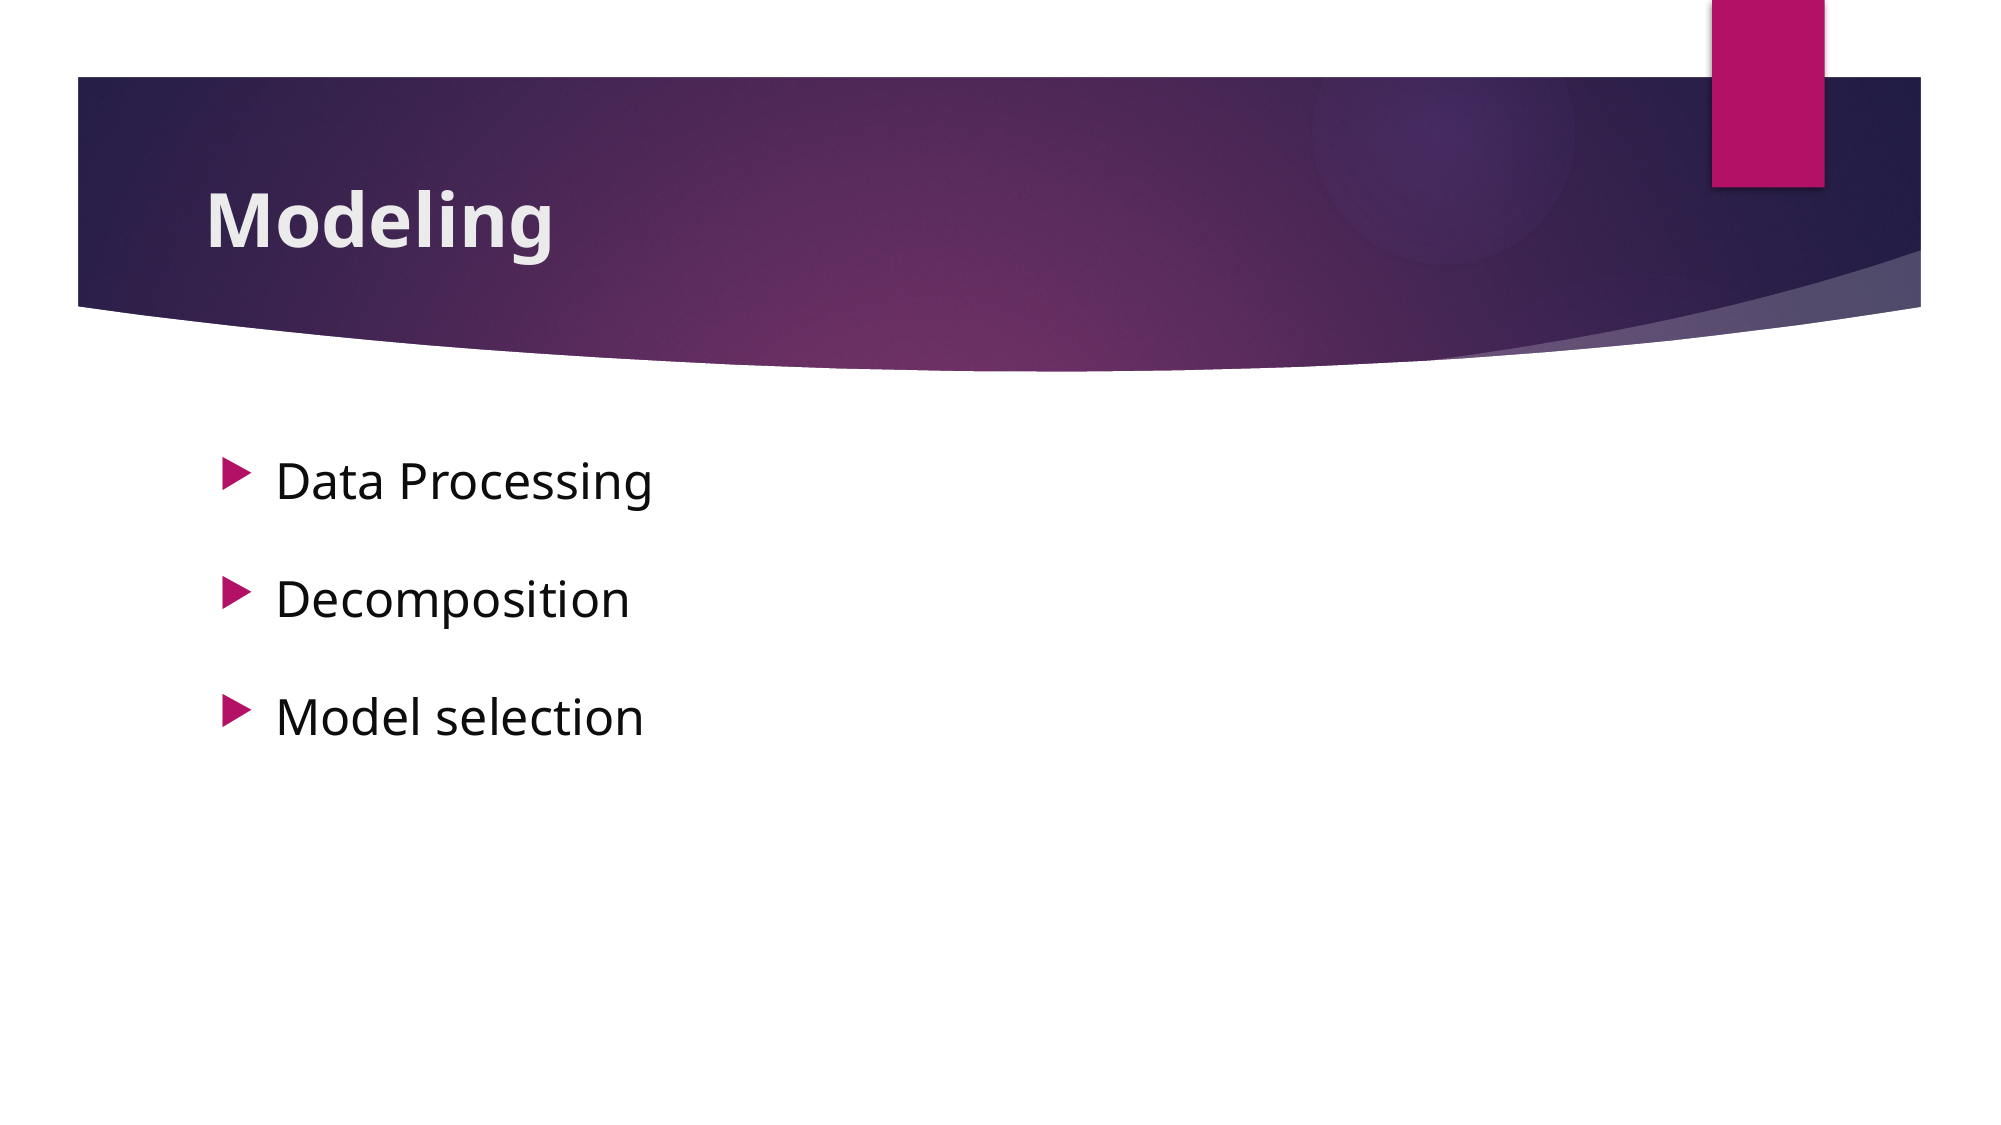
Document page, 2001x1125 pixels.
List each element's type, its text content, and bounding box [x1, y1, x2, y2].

title Modeling [189, 159, 1627, 276]
list Data Processing Decomposition Model selection [204, 441, 803, 830]
